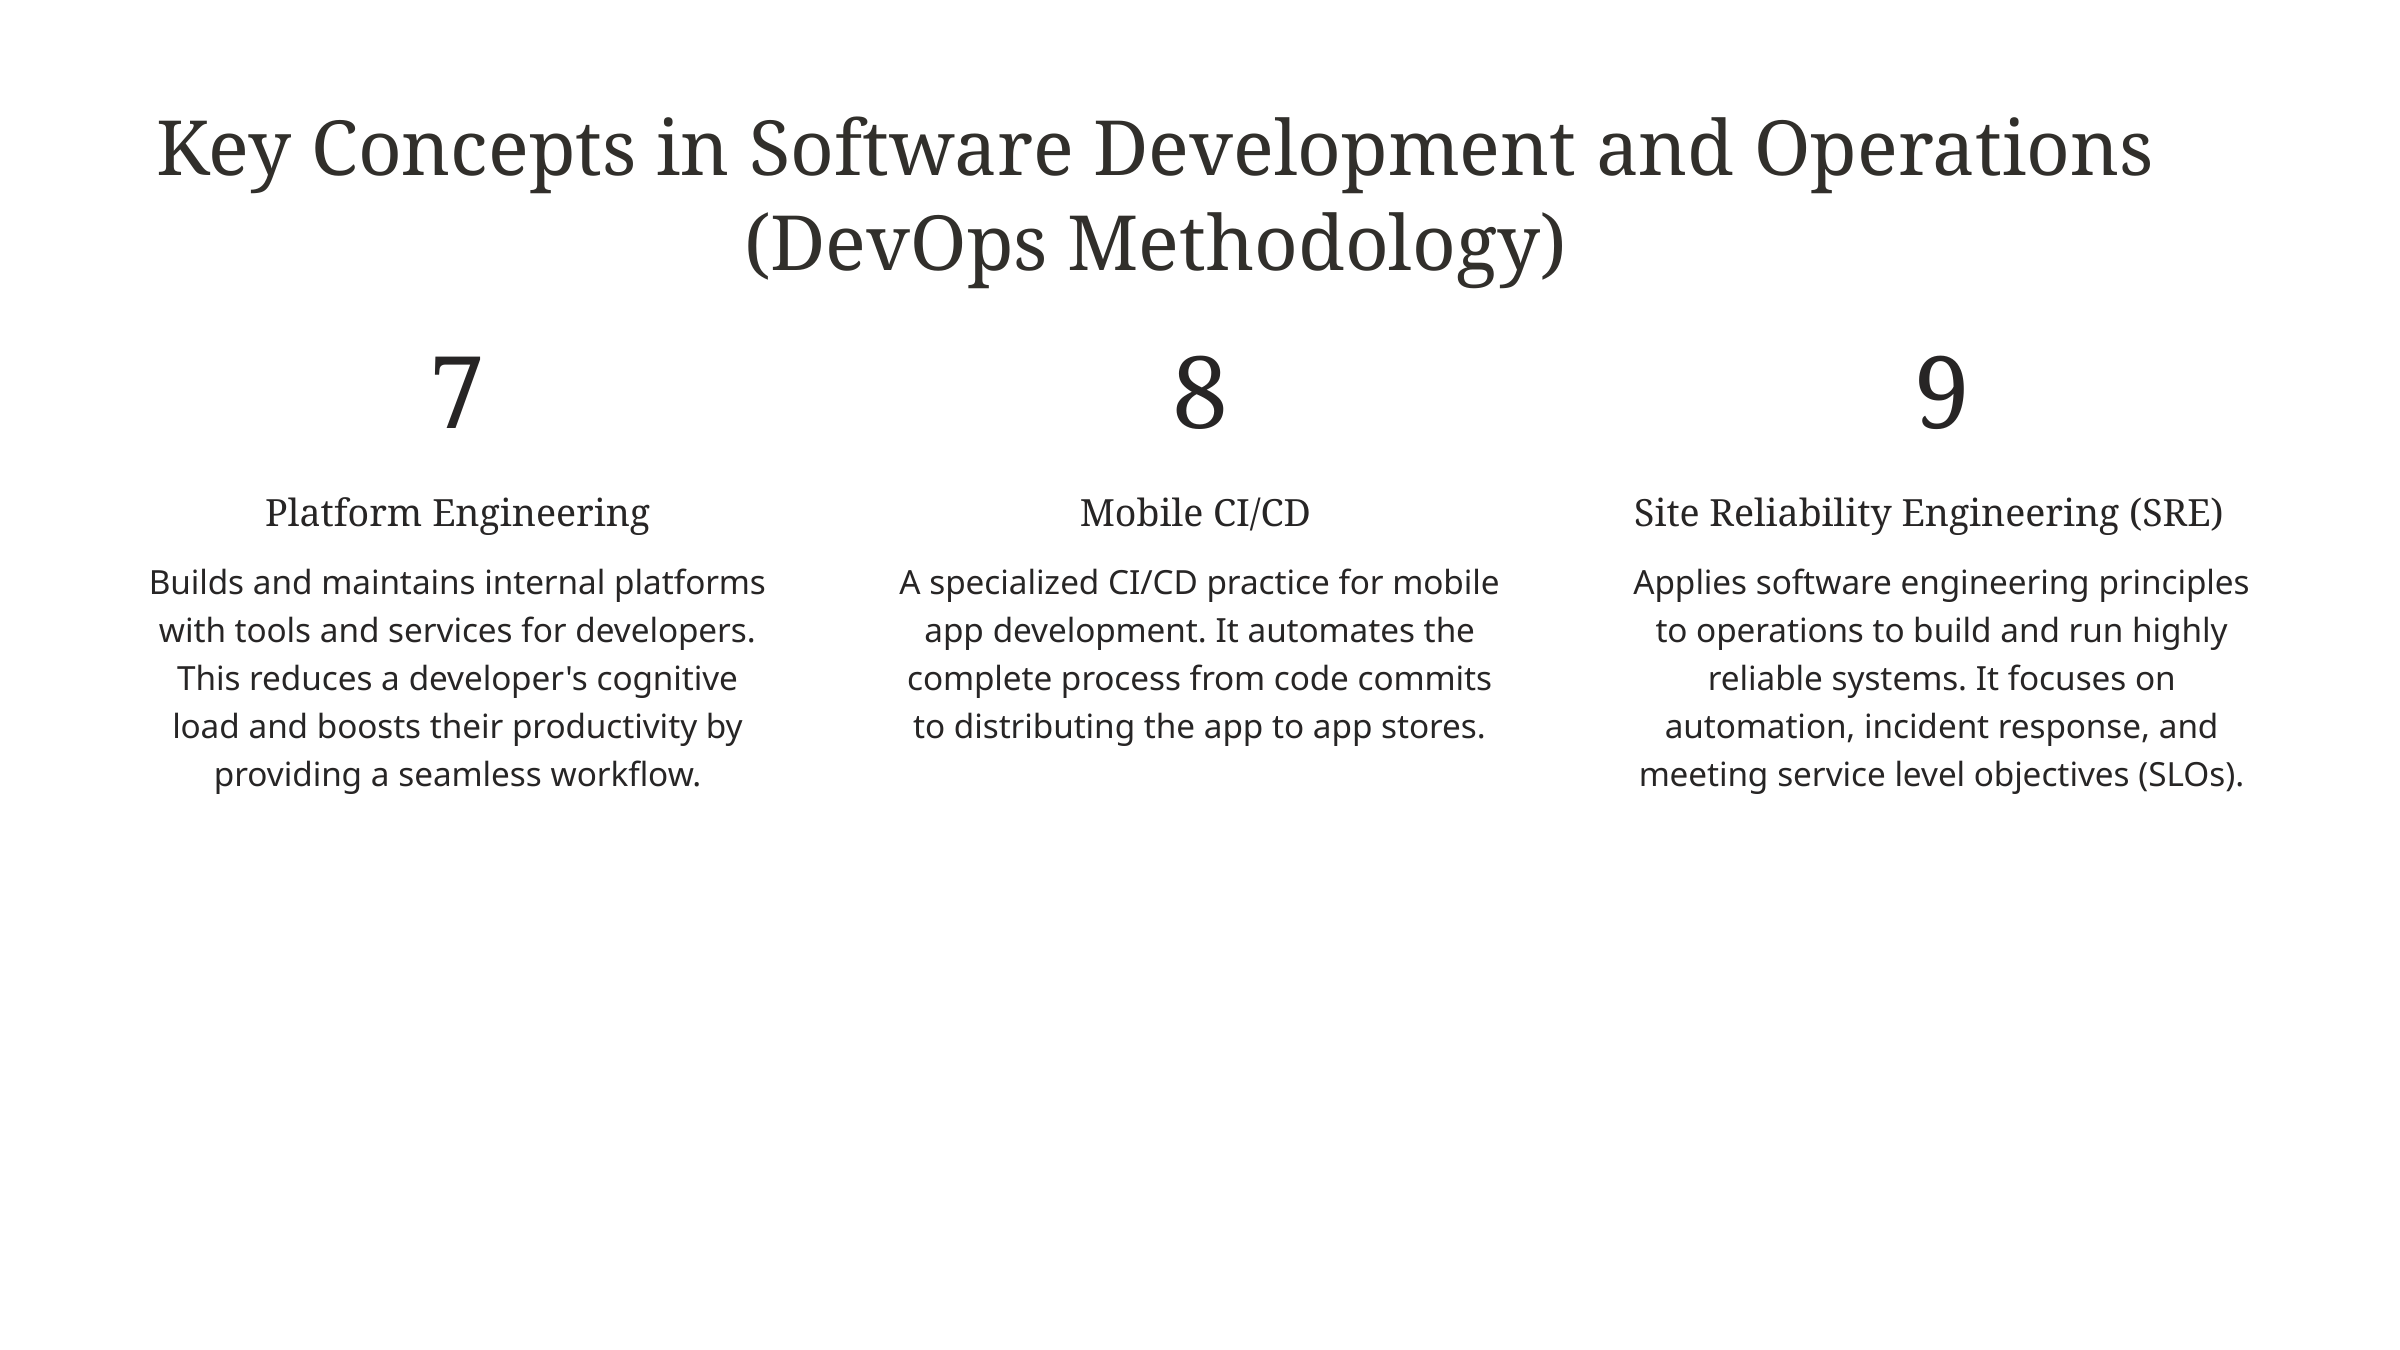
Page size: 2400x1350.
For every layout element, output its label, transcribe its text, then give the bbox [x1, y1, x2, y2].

text_box Builds and maintains internal platforms with tools and services for developers. This reduces a developer's cognitive load and boosts their productivity by providing a seamless workflow. [147, 553, 769, 793]
text_box 9 [1631, 349, 2253, 450]
text_box Site Reliability Engineering (SRE) [1631, 487, 2227, 536]
text_box Platform Engineering [267, 487, 649, 536]
text_box 8 [889, 349, 1511, 450]
text_box Key Concepts in Software Development and Operations (DevOps Methodology) [104, 96, 2207, 299]
text_box Applies software engineering principles to operations to build and run highly reliable systems. It focuses on automation, incident response, and meeting service level objectives (SLOs). [1631, 553, 2253, 793]
text_box 7 [147, 349, 769, 450]
text_box A specialized CI/CD practice for mobile app development. It automates the complete process from code commits to distributing the app to app stores. [889, 553, 1511, 749]
text_box Mobile CI/CD [928, 487, 1463, 536]
